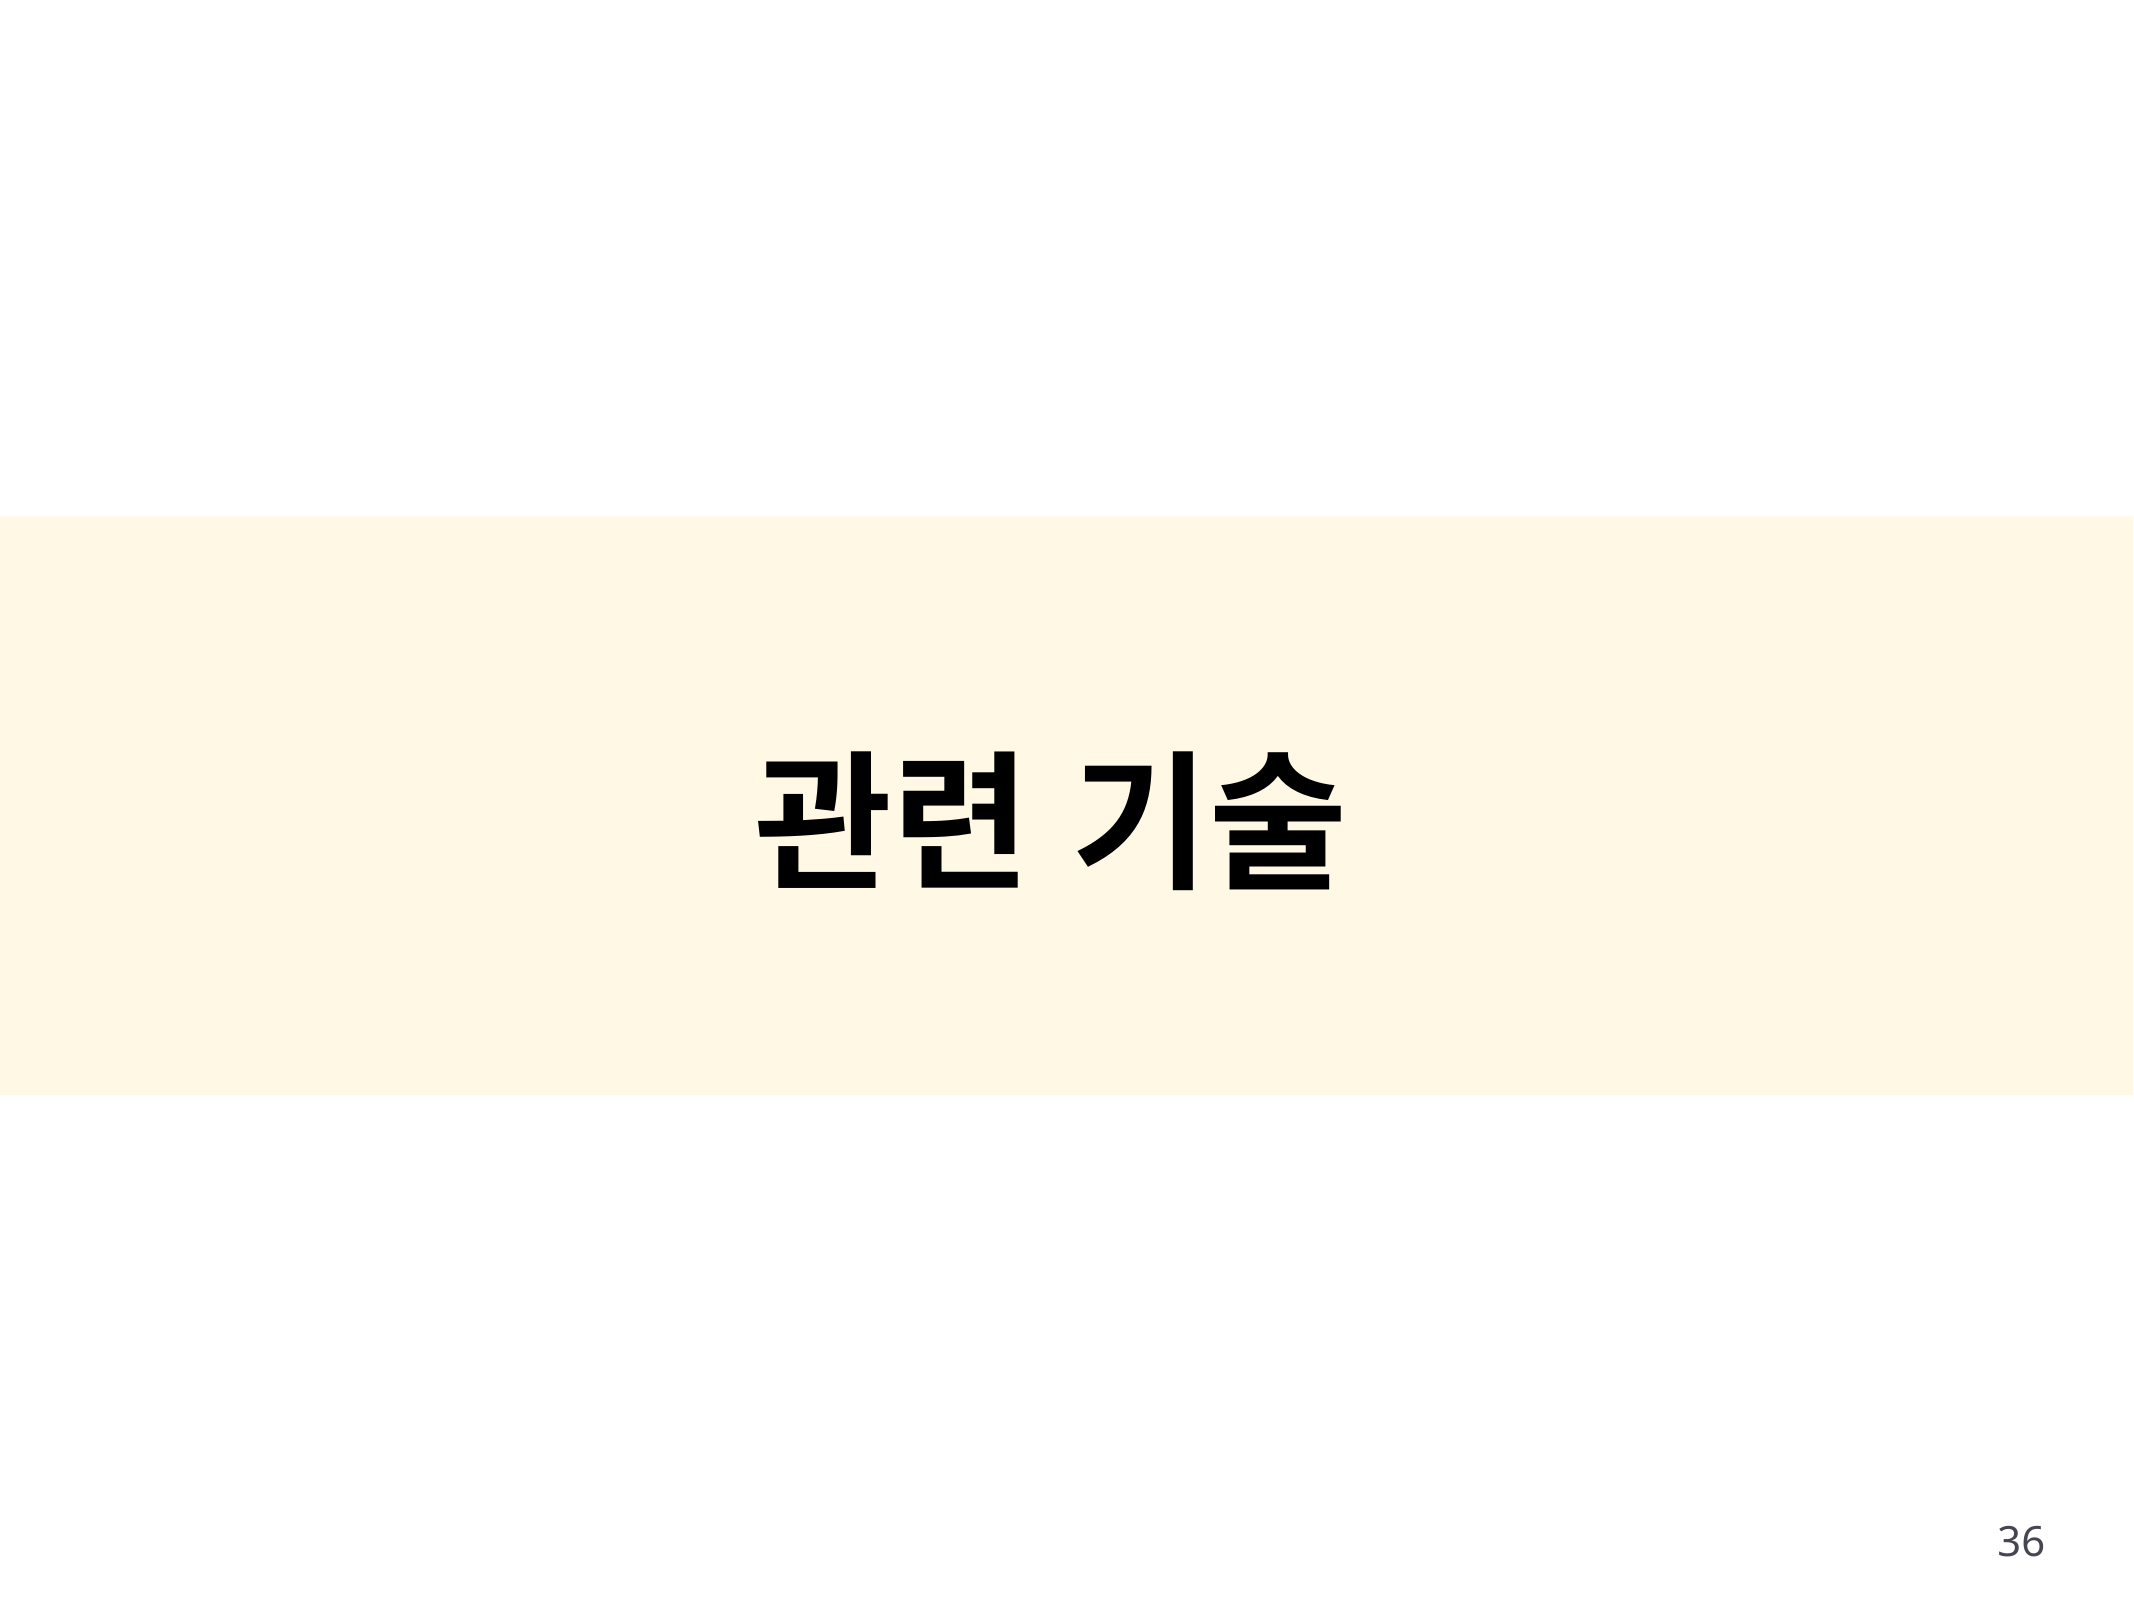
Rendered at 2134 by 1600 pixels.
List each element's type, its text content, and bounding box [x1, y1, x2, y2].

slide_number 36 [1976, 1504, 2118, 1590]
list 관련 기술 [159, 705, 1944, 930]
